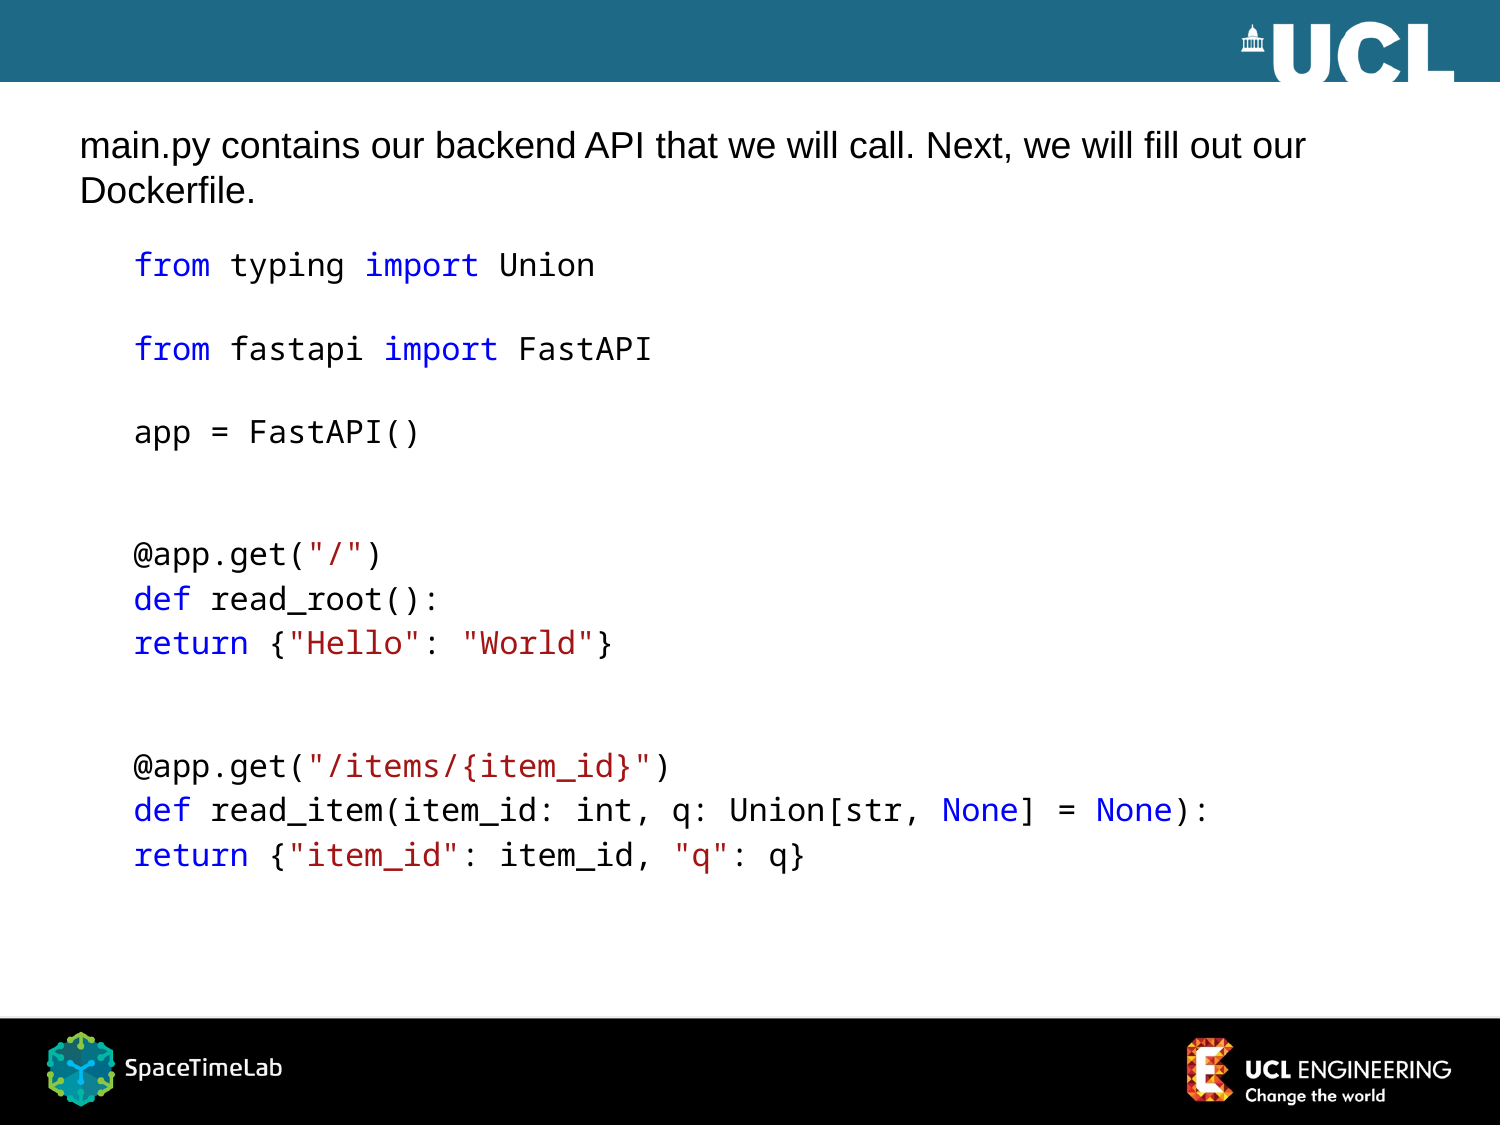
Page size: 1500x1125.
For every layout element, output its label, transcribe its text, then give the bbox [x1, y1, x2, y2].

list from typing import Union from fastapi import FastAPI app = FastAPI() @app.get("/") def read_root(): return {"Hello": "World"} @app.get("/items/{item_id}") def read_item(item_id: int, q: Union[str, None] = None): return {"item_id": item_id, "q": q} [118, 231, 1394, 965]
text_box [321, 301, 352, 363]
text_box main.py contains our backend API that we will call. Next, we will fill out our Dockerfile. [64, 113, 1394, 219]
picture [0, 990, 1500, 1125]
